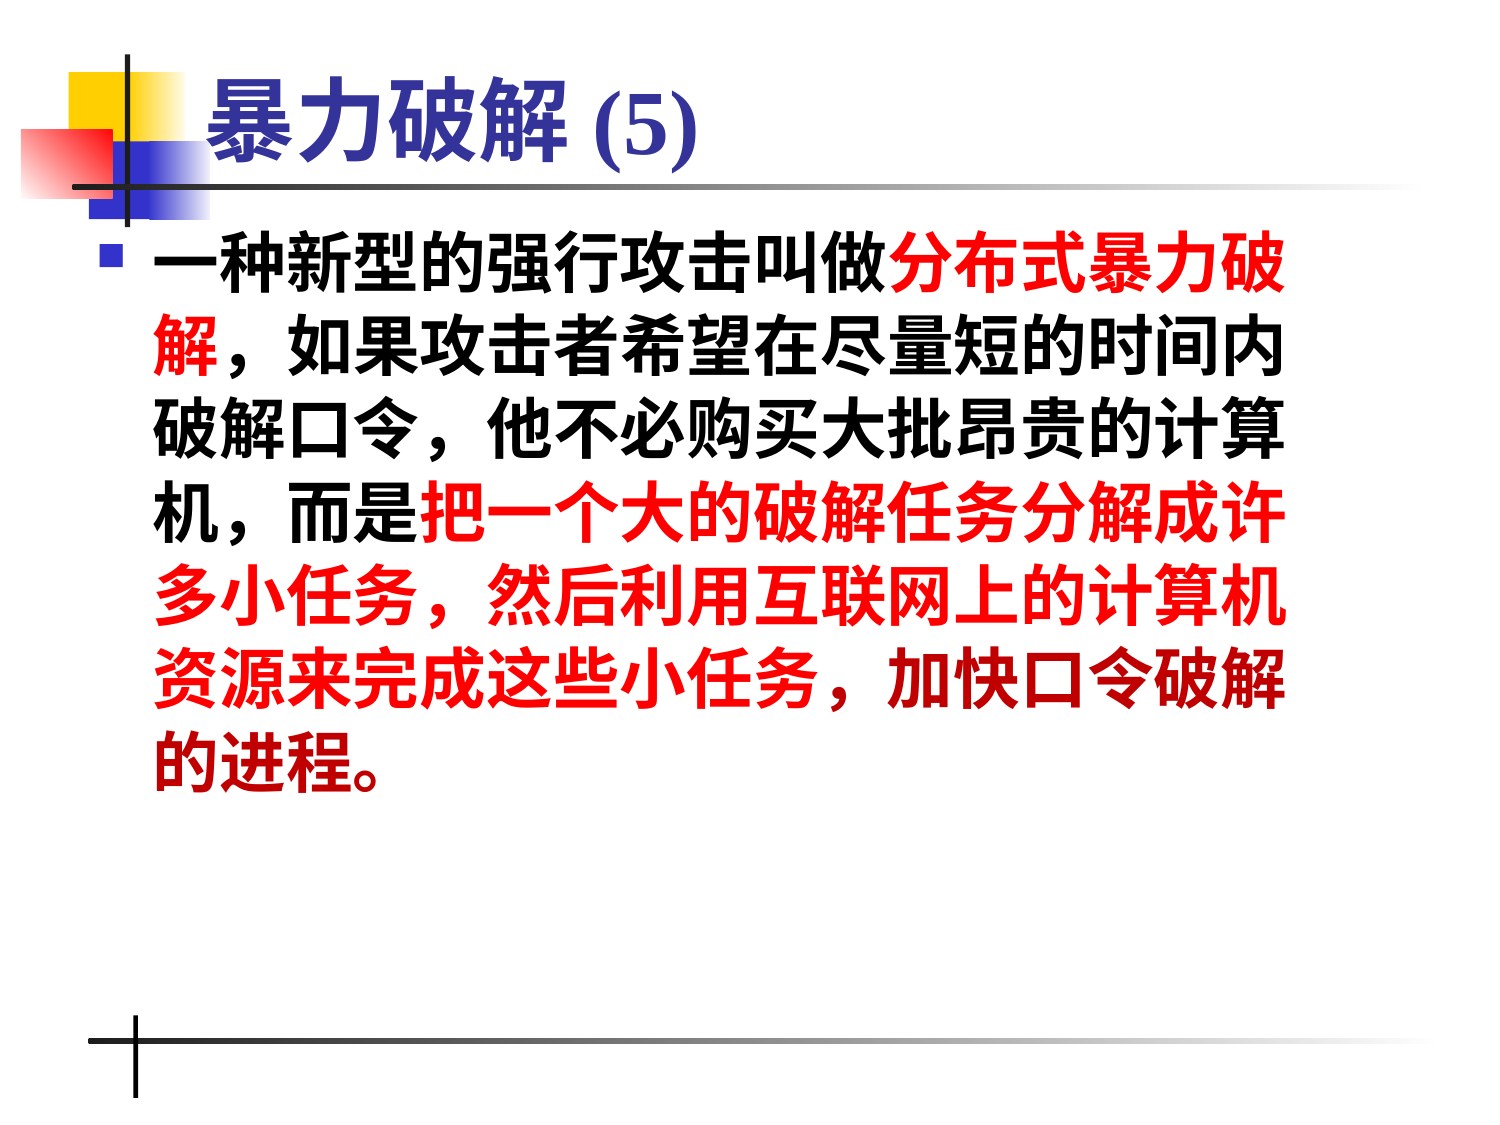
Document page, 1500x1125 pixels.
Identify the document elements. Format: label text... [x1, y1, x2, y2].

title 暴力破解(5) [188, 23, 1468, 181]
list 一种新型的强行攻击叫做分布式暴力破解，如果攻击者希望在尽量短的时间内破解口令，他不必购买大批昂贵的计算机，而是把一个大的破解任务分解成许多小任务，然后利用互联网上的计算机资源来完成这些小任务，加快口令破解的进程。 [81, 209, 1357, 885]
